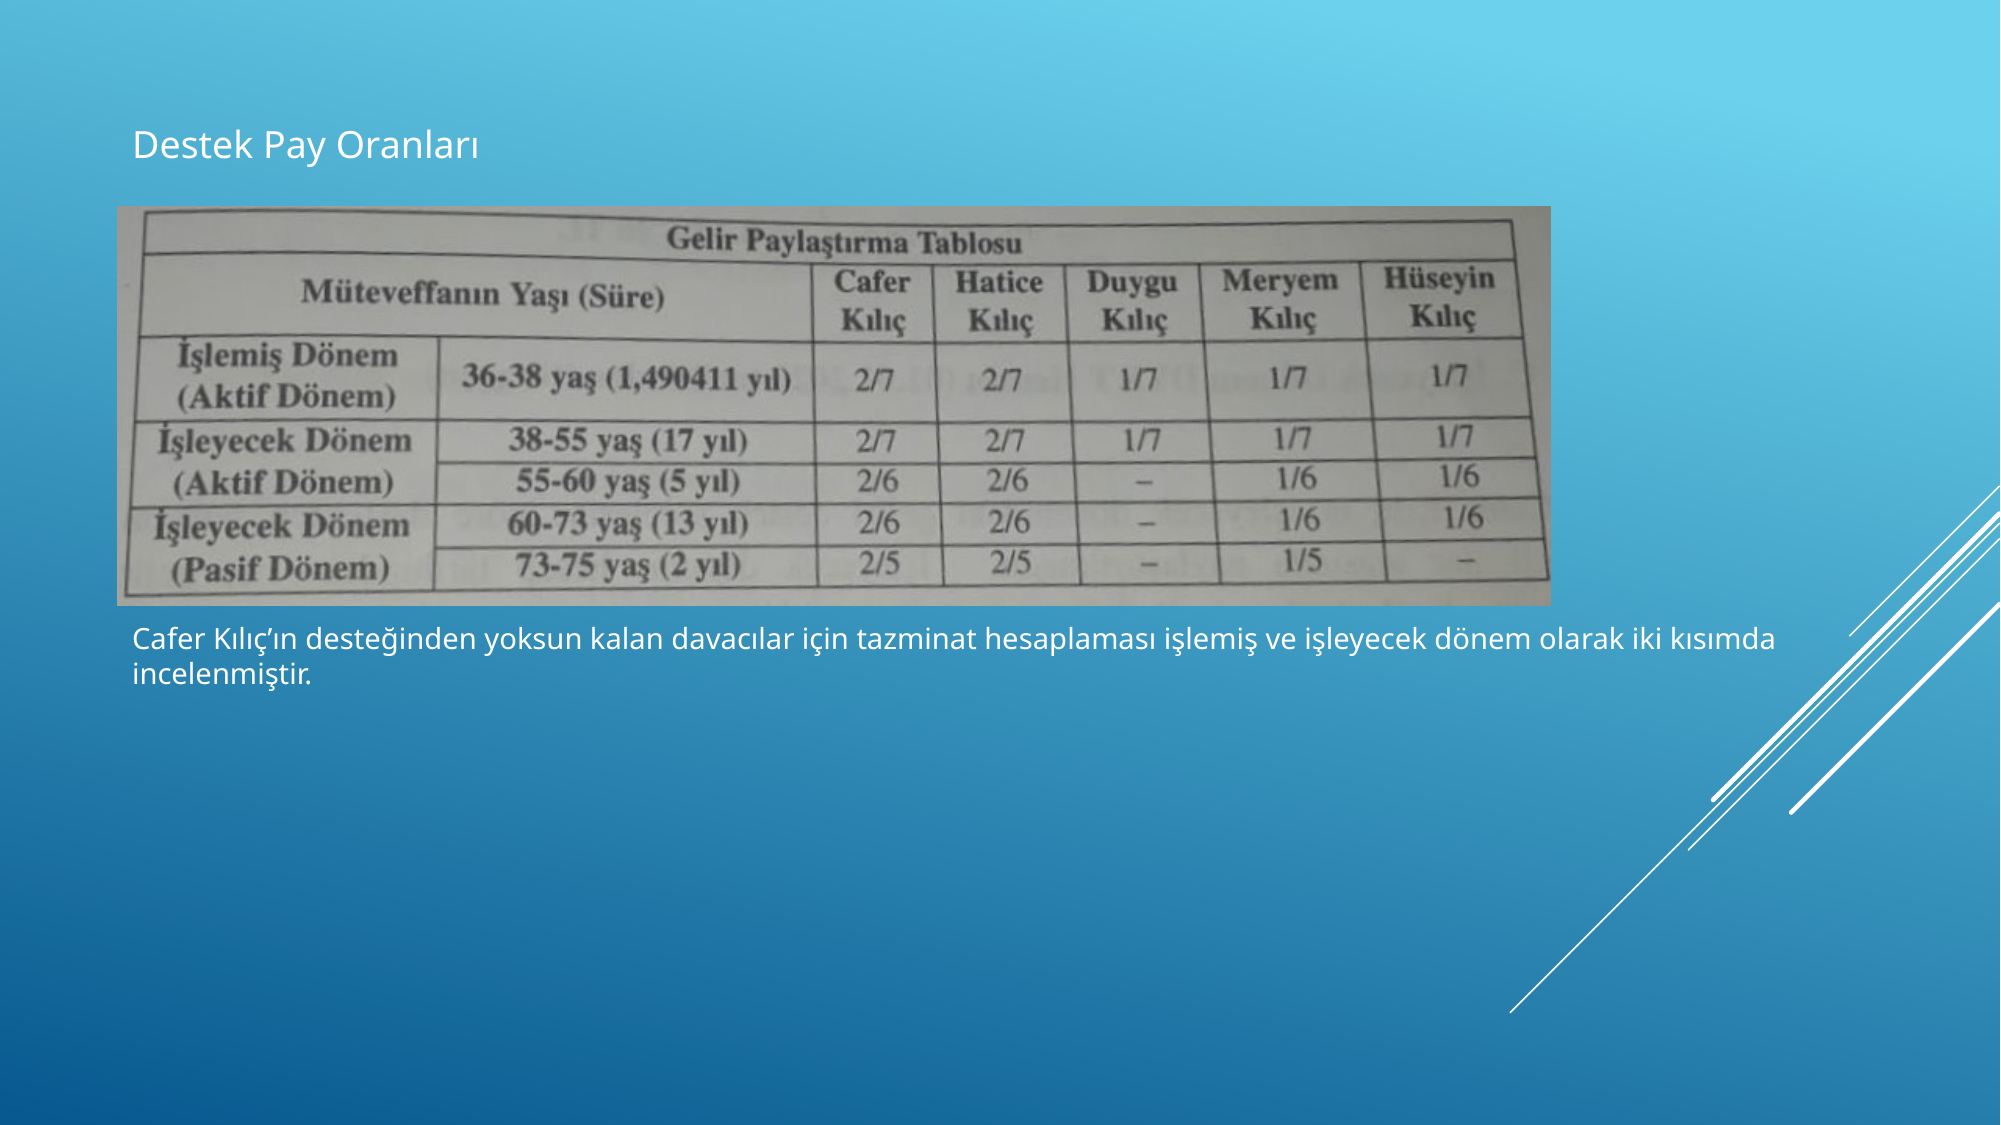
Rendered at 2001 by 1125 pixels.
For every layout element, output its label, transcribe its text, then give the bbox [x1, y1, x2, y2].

text_box Destek Pay Oranları Cafer Kılıç’ın desteğinden yoksun kalan davacılar için tazminat hesaplaması işlemiş ve işleyecek dönem olarak iki kısımda incelenmiştir. [117, 113, 1827, 768]
picture [117, 206, 1551, 606]
